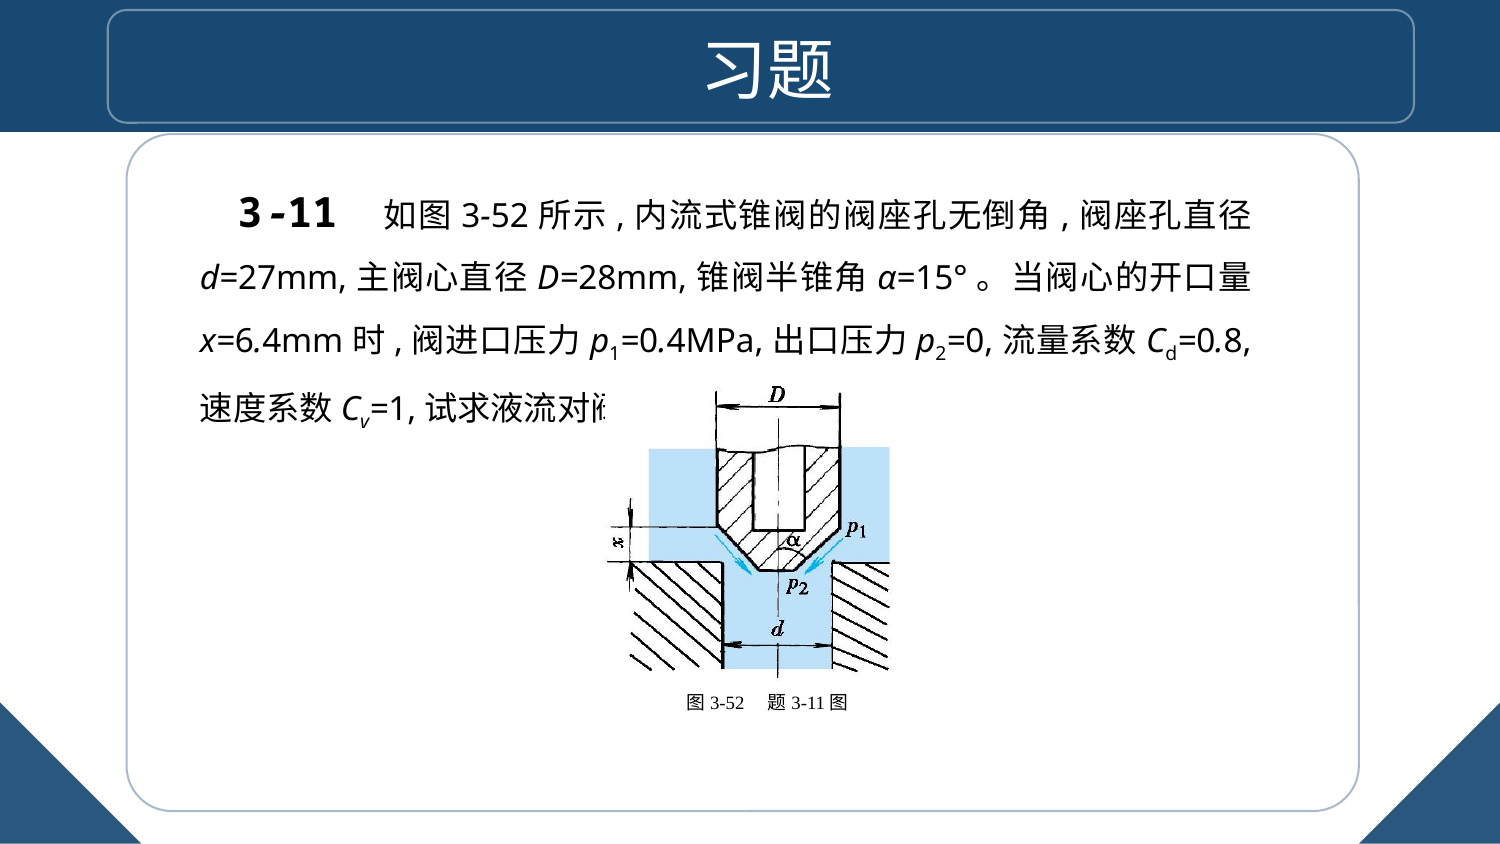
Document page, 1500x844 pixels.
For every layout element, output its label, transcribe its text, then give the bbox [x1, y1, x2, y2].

picture [605, 386, 917, 681]
text_box [0, 700, 144, 844]
text_box 图3-52 题3-11图 [671, 683, 864, 721]
text_box [125, 133, 1360, 813]
text_box [1357, 701, 1500, 844]
text_box [106, 8, 1416, 124]
text_box 3-11 如图3-52所示,内流式锥阀的阀座孔无倒角,阀座孔直径d=27mm,主阀心直径D=28mm,锥阀半锥角α=15°。当阀心的开口量x=6.4mm时,阀进口压力p1=0.4MPa,出口压力p2=0,流量系数Cd=0.8,速度系数Cv=1,试求液流对阀心的作用力。 [185, 153, 1275, 440]
